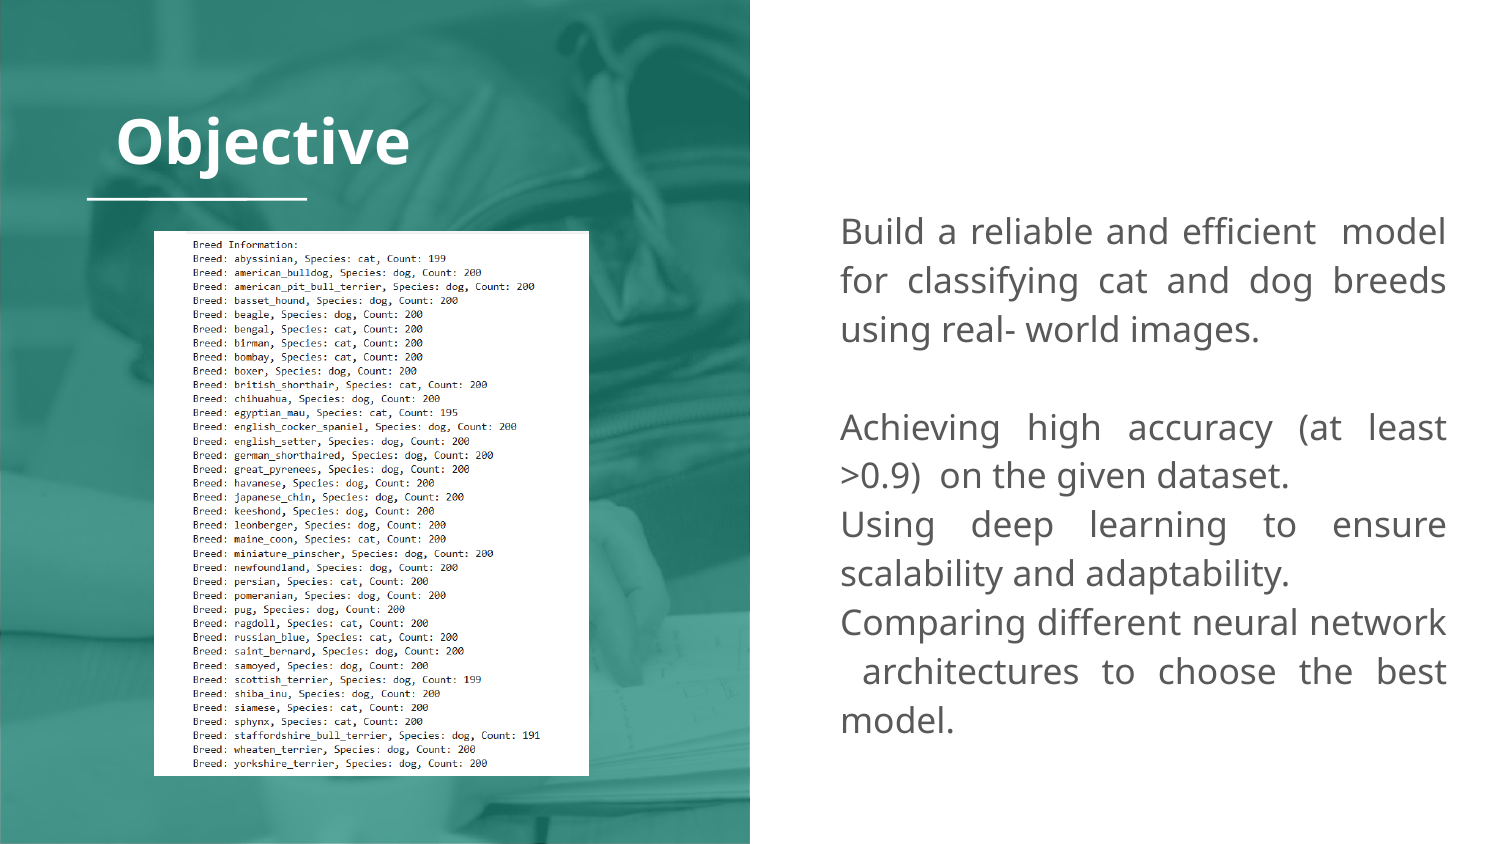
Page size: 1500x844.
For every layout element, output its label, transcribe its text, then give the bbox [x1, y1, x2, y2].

title Objective [100, 87, 642, 232]
picture [153, 231, 589, 776]
list Build a reliable and efficient model for classifying cat and dog breeds using real- world images. Achieving high accuracy (at least >0.9) on the given dataset. Using deep learning to ensure scalability and adaptability. Comparing different neural network architectures to choose the best model. [750, 187, 1463, 761]
